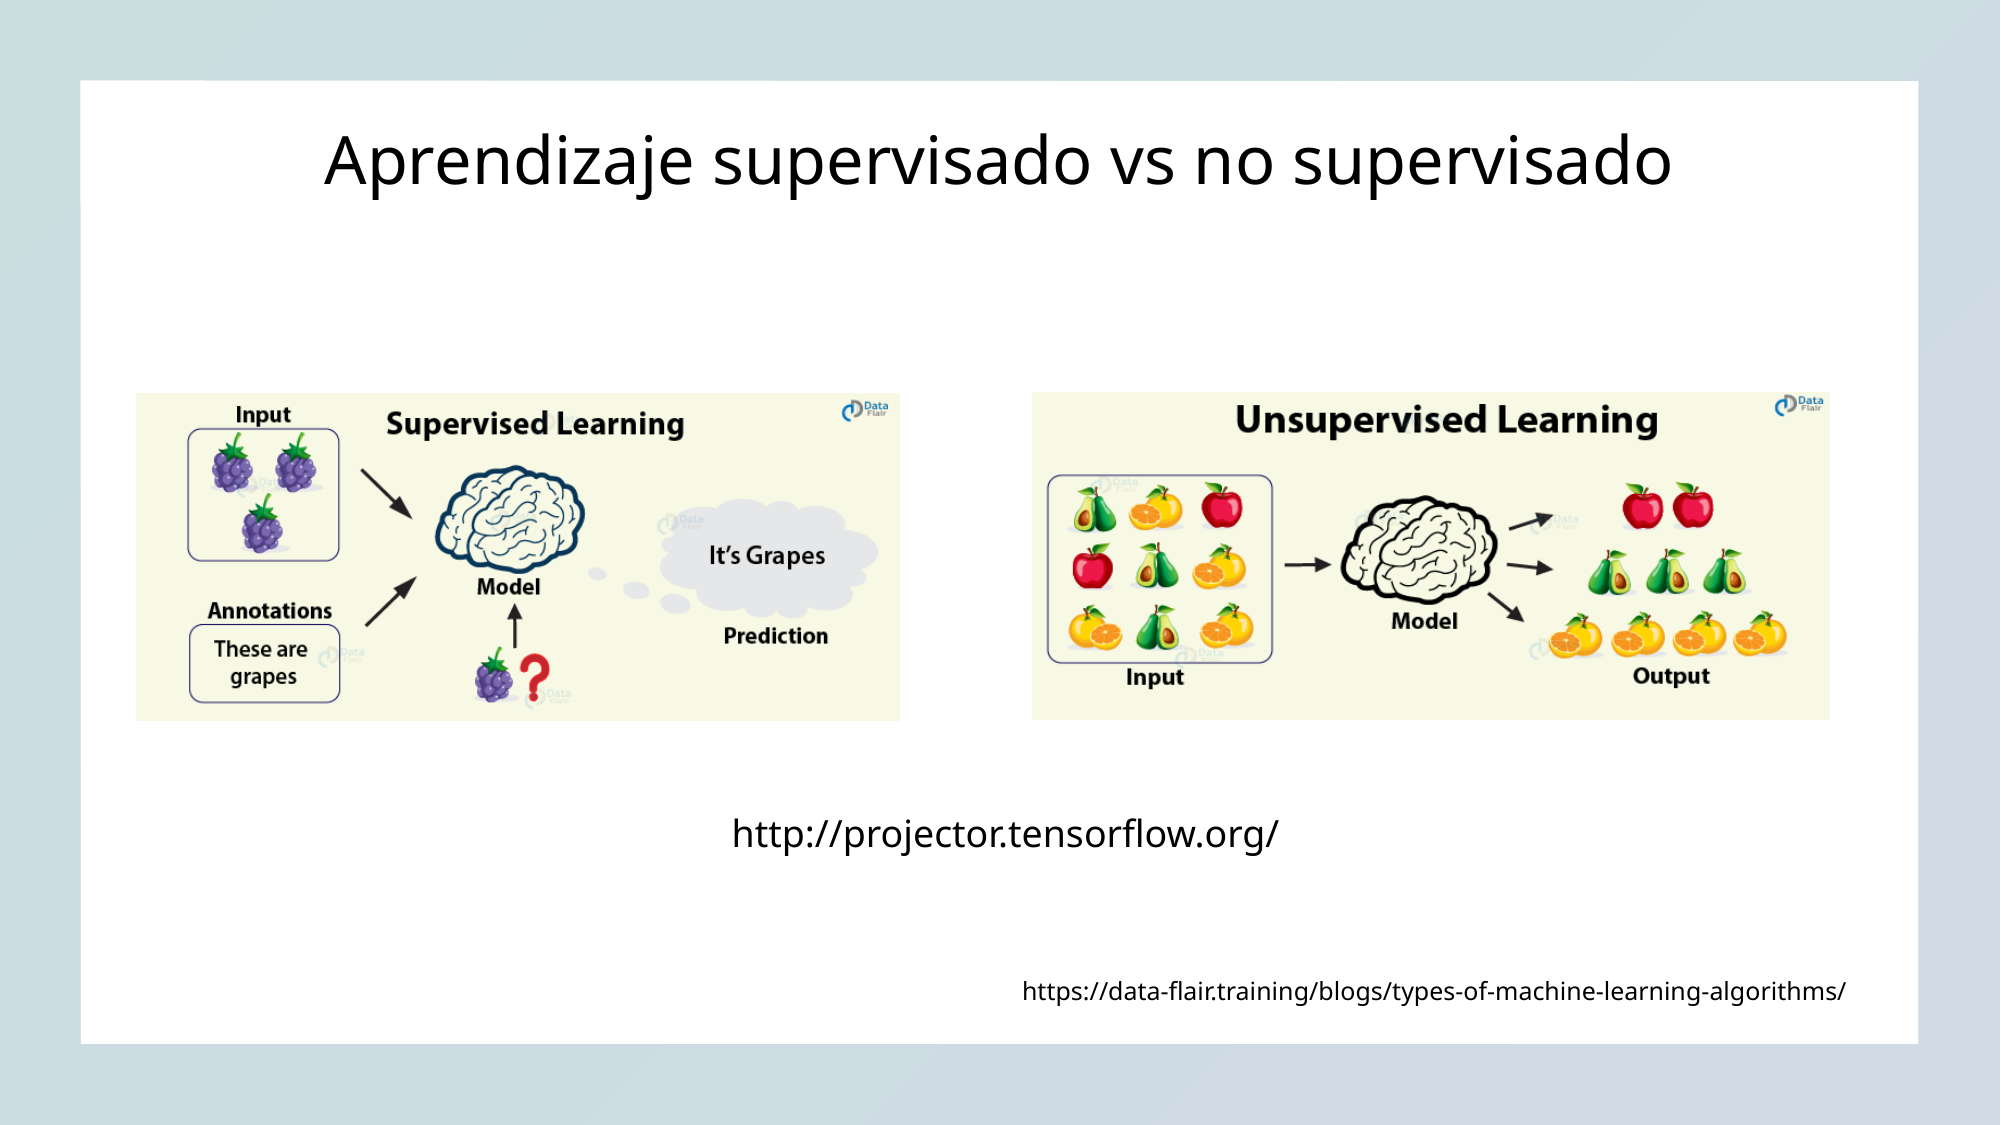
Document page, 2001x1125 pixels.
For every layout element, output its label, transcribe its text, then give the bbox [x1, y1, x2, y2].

text_box https://data-flair.training/blogs/types-of-machine-learning-algorithms/ [666, 967, 1863, 1013]
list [136, 393, 900, 721]
title Aprendizaje supervisado vs no supervisado [137, 111, 1863, 215]
text_box http://projector.tensorflow.org/ [505, 802, 1506, 863]
picture [1032, 392, 1830, 720]
